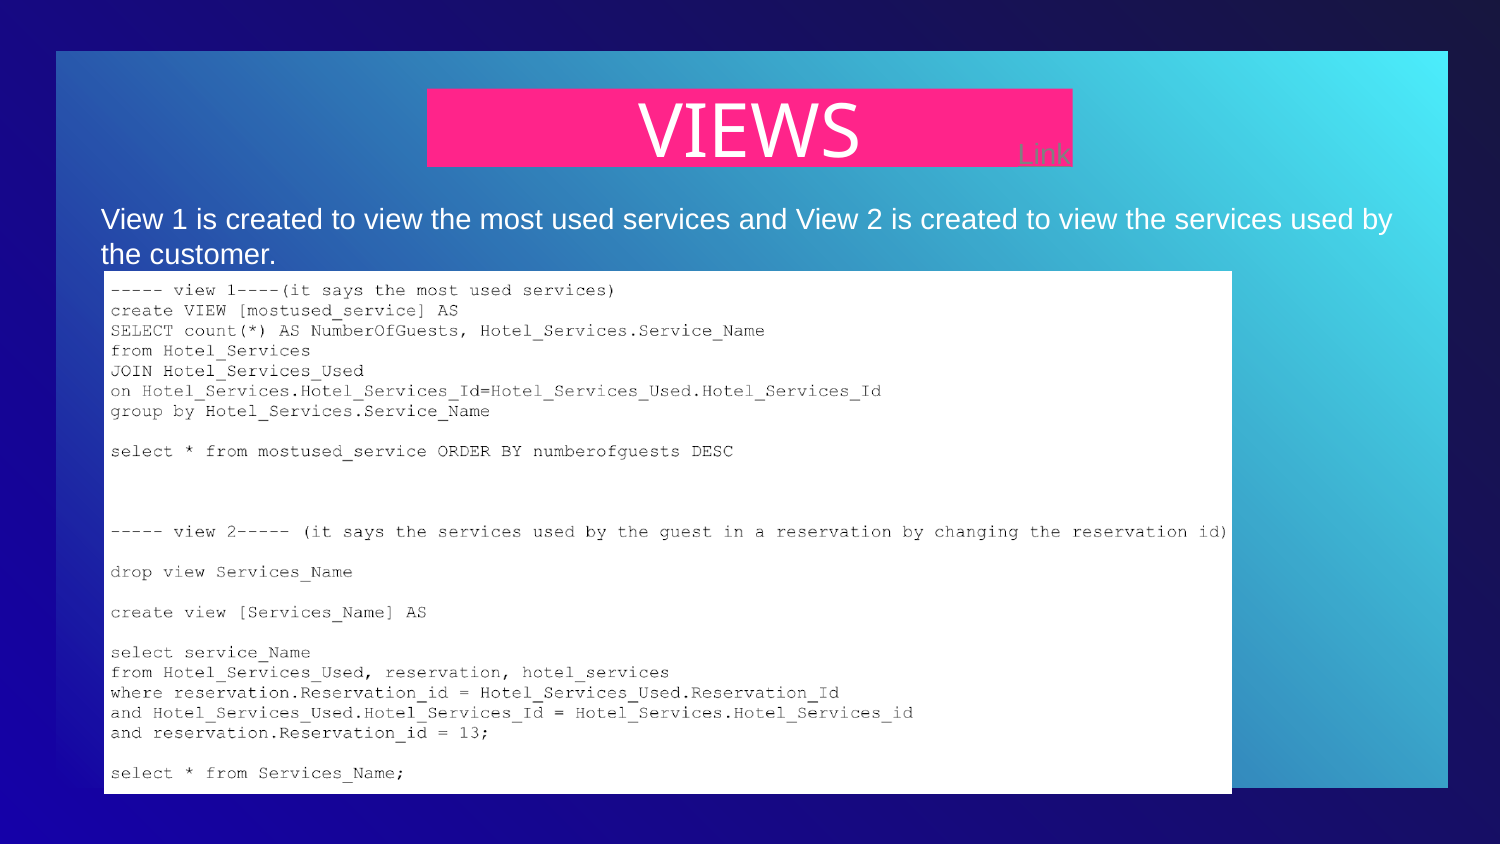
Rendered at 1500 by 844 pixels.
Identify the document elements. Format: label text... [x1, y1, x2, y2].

text_box View 1 is created to view the most used services and View 2 is created to view the services used by the customer. [86, 192, 1440, 348]
picture [104, 271, 1232, 795]
text_box Link [1002, 127, 1087, 178]
title VIEWS [427, 88, 1073, 167]
